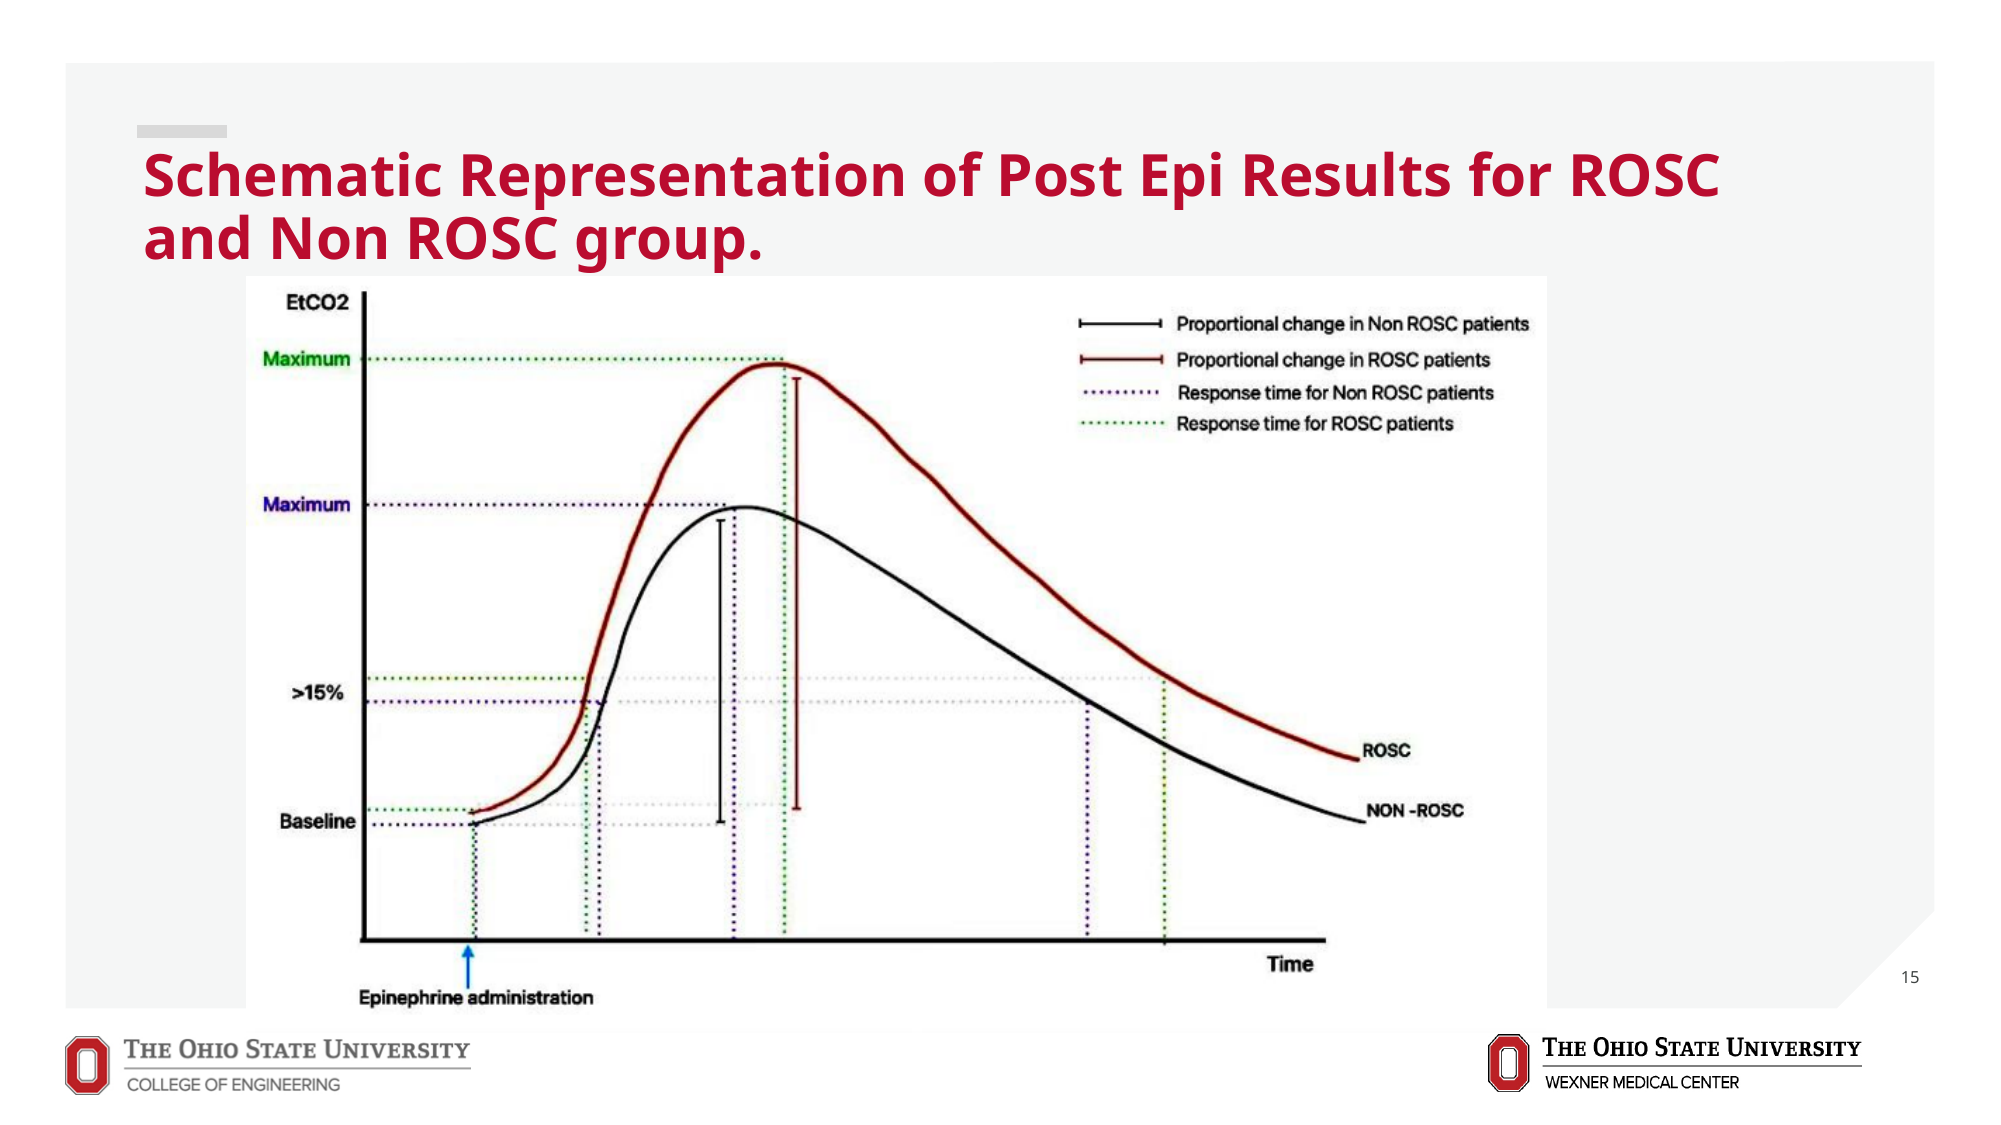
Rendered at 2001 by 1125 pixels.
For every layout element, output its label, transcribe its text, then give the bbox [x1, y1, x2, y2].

picture [1488, 1034, 1862, 1092]
slide_number 15 [1853, 948, 1935, 1009]
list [246, 276, 1547, 1033]
picture [65, 1036, 471, 1095]
title Schematic Representation of Post Epi Results for ROSC and Non ROSC group. [128, 139, 1854, 277]
